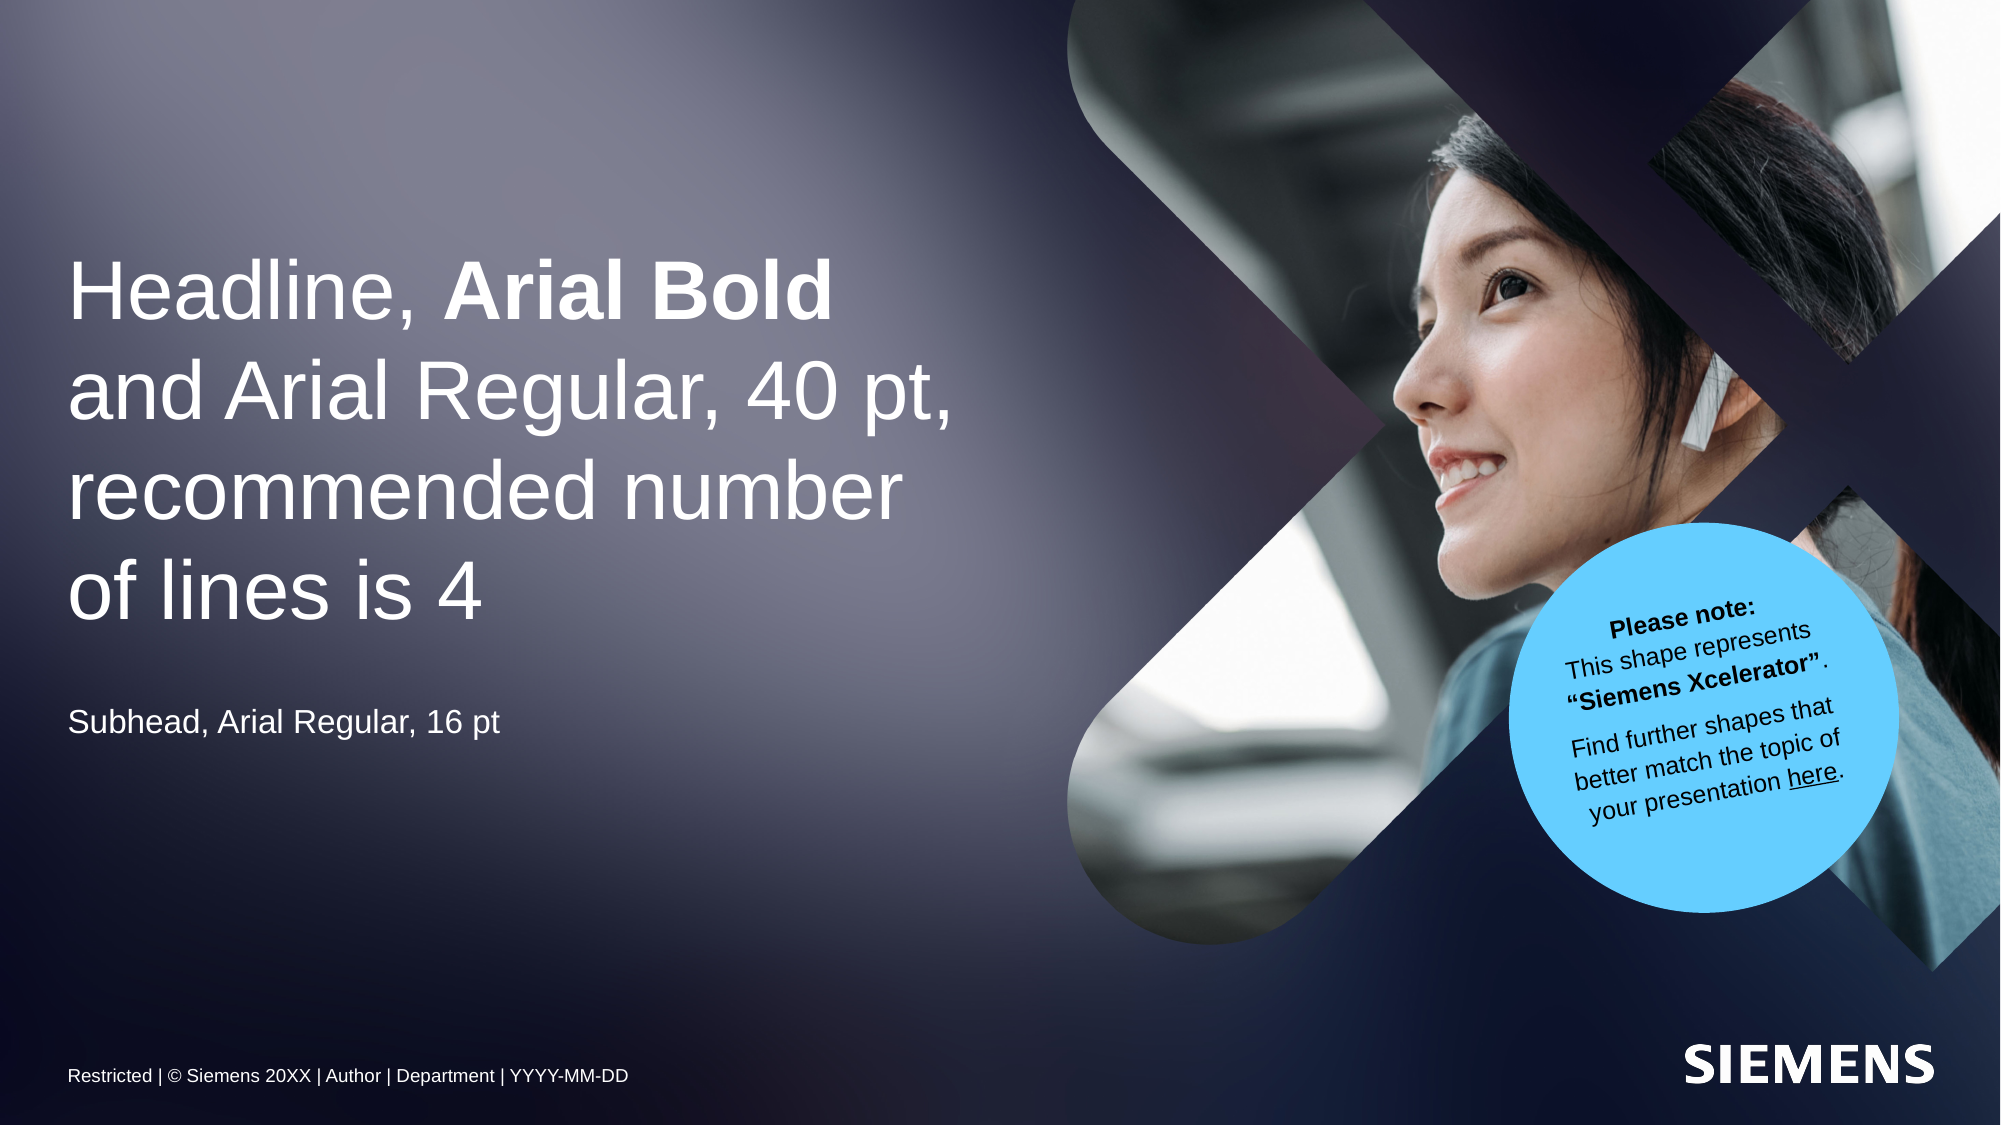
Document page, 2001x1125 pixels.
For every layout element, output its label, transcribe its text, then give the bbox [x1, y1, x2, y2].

footer Restricted | © Siemens 20XX | Author | Department | YYYY-MM-DD [67, 1035, 1592, 1125]
text_box Please note: This shape represents “Siemens Xcelerator”. Find further shapes that better match the topic of your presentation here. [1508, 522, 1900, 913]
title Headline, Arial Bold and Arial Regular, 40 pt, recommended number of lines is 4 [67, 232, 1591, 635]
picture [0, 0, 2001, 1125]
subtitle Subhead, Arial Regular, 16 pt [67, 635, 1592, 953]
